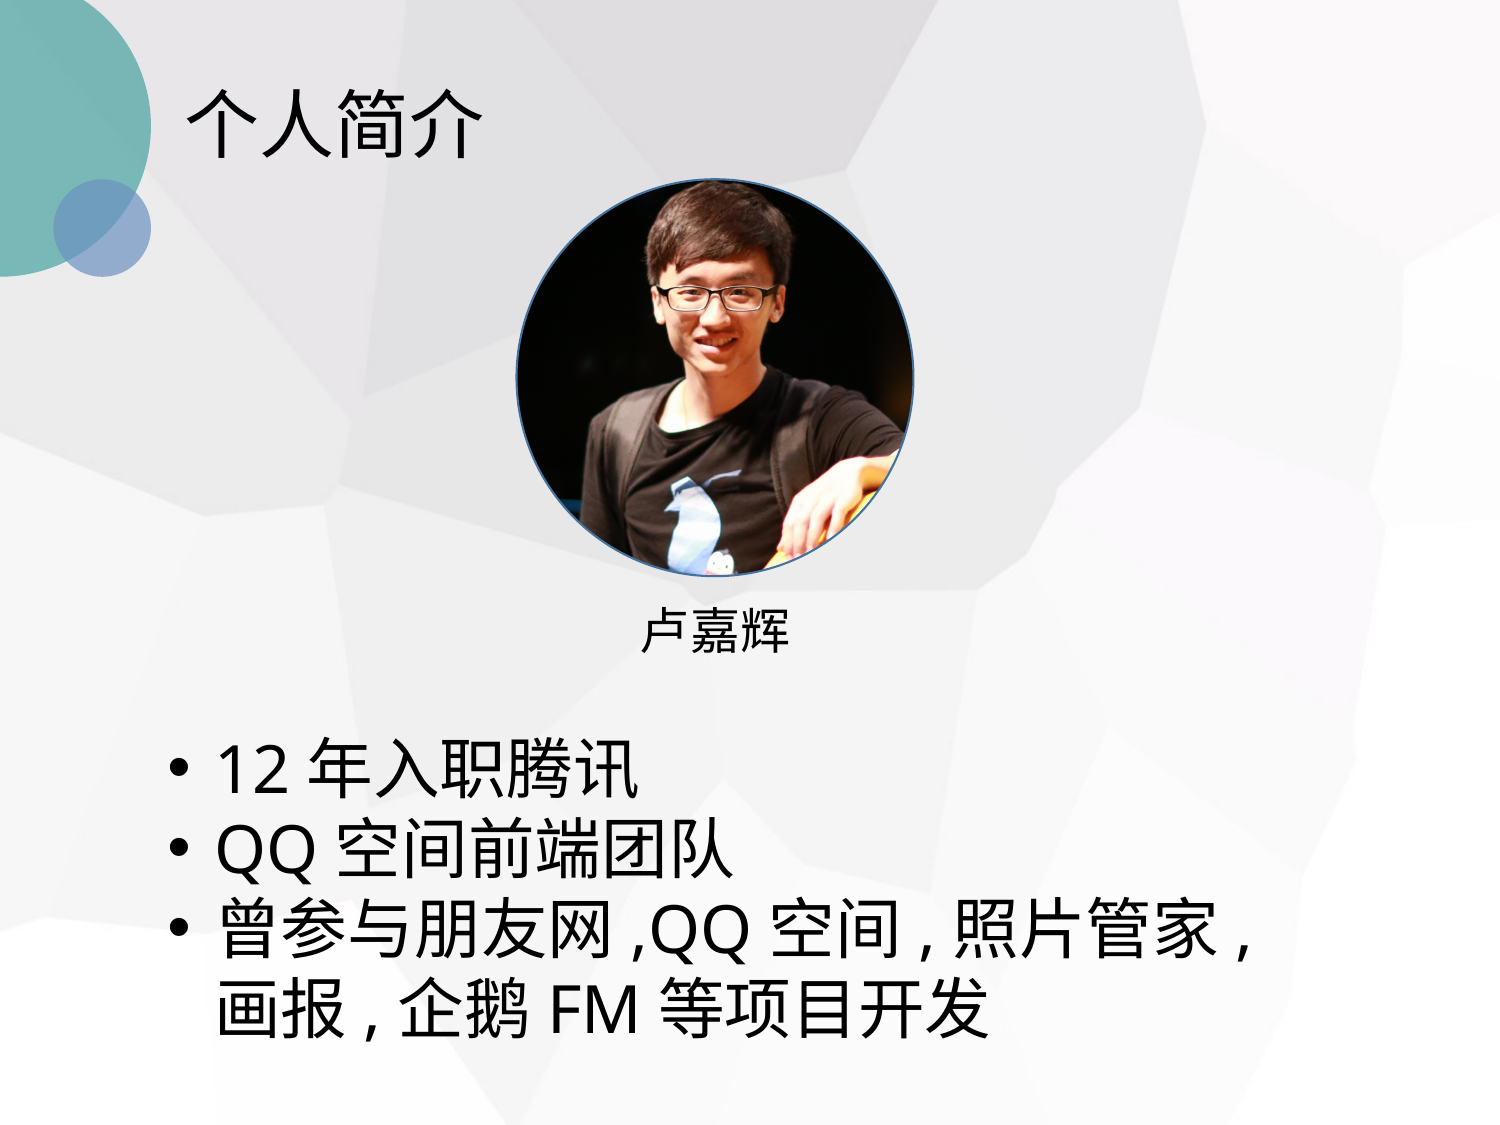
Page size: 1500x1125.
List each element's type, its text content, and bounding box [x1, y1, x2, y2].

picture [0, 0, 1500, 1125]
text_box 个人简介 [170, 70, 824, 175]
text_box [0, 0, 152, 278]
text_box 卢嘉辉 [288, 591, 1142, 667]
text_box 12年入职腾讯 QQ空间前端团队 曾参与朋友网,QQ空间,照片管家,画报,企鹅FM等项目开发 [152, 719, 1348, 1054]
text_box [515, 178, 915, 578]
text_box [52, 178, 152, 278]
